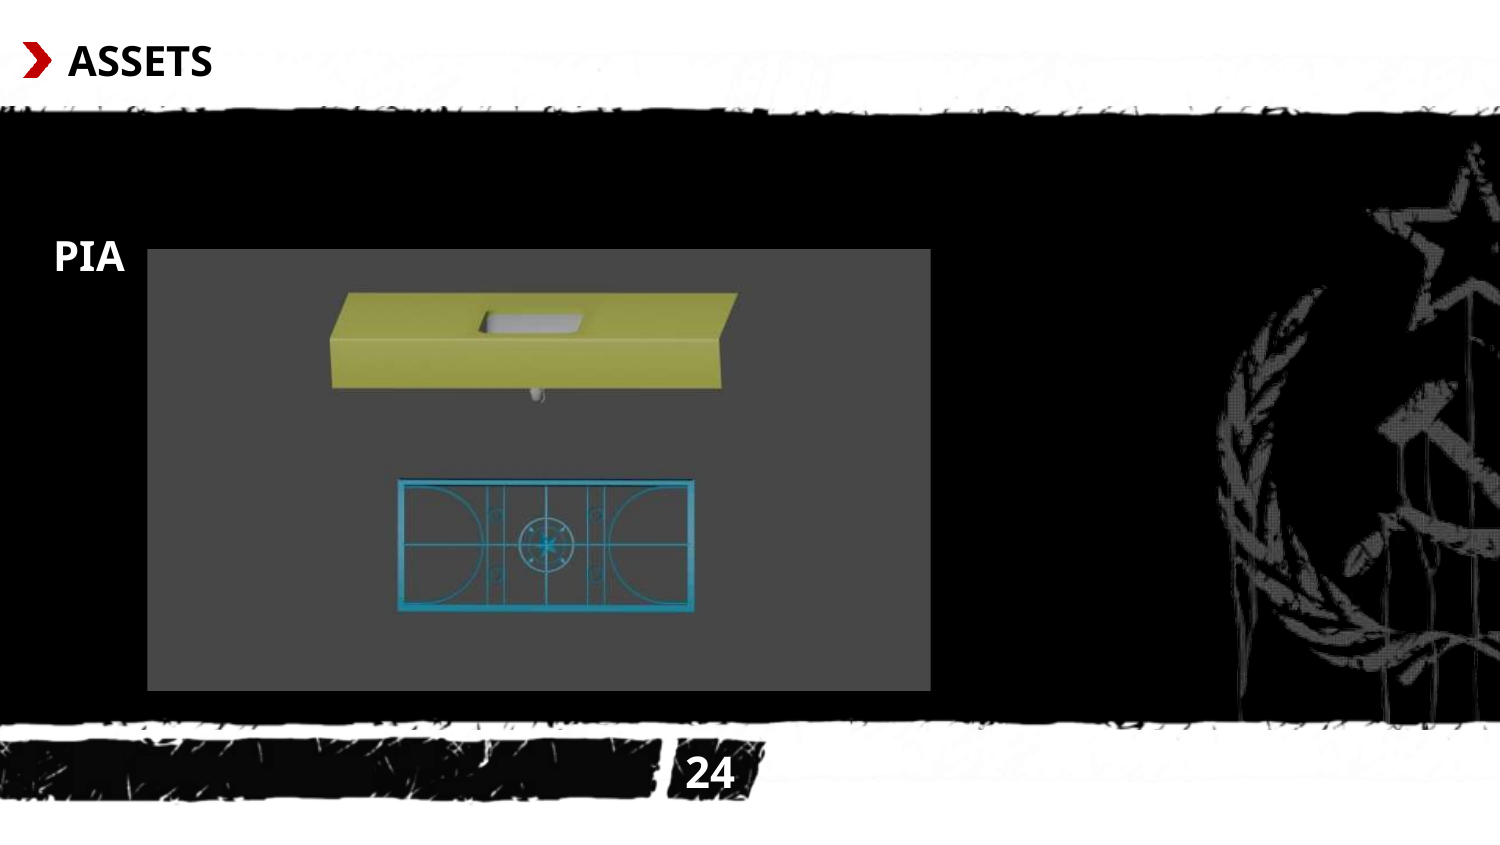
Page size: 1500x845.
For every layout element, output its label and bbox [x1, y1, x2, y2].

text_box [0, 42, 807, 809]
text_box [0, 0, 1500, 845]
